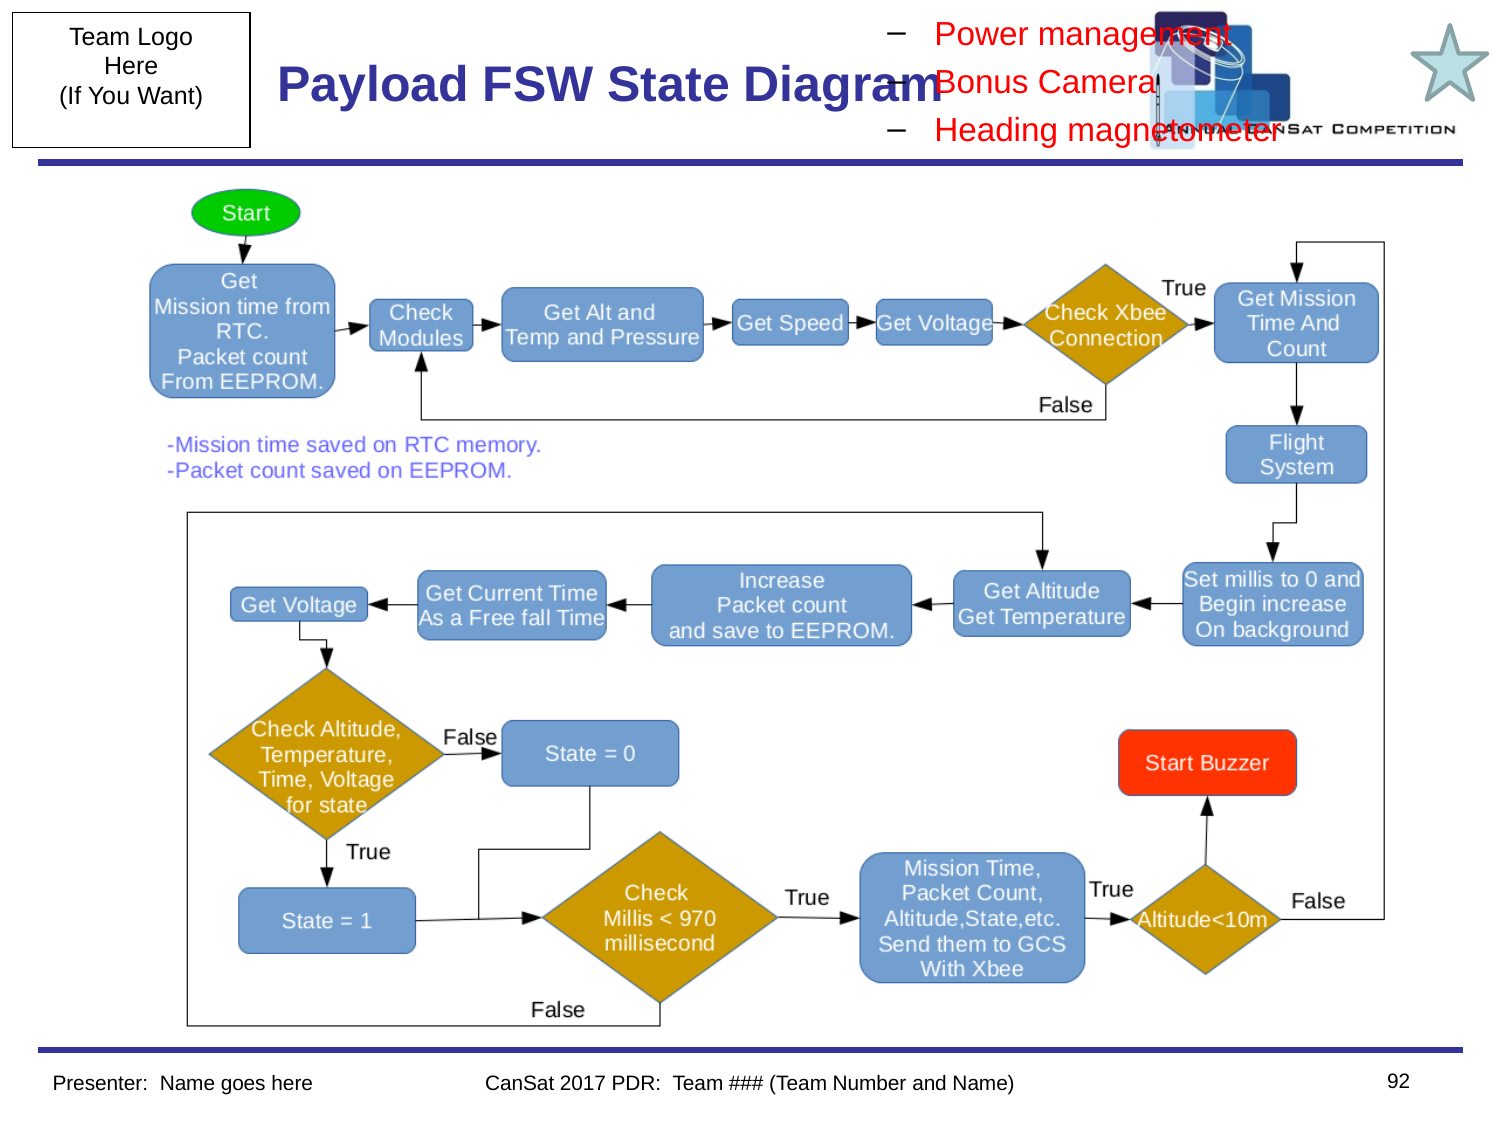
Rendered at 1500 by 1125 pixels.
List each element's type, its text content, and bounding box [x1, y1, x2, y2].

picture [1142, 1, 1463, 157]
footer CanSat 2017 PDR: Team ### (Team Number and Name) [450, 1062, 1050, 1103]
picture [133, 172, 1413, 1047]
text_box Power management Bonus Camera Heading magnetometer [797, 4, 1325, 156]
title Payload FSW State Diagram [262, 12, 797, 150]
text_box Presenter: Name goes here [37, 1062, 413, 1103]
picture [1427, 66, 1435, 95]
text_box [1412, 24, 1488, 100]
slide_number 92 [1312, 1059, 1425, 1100]
